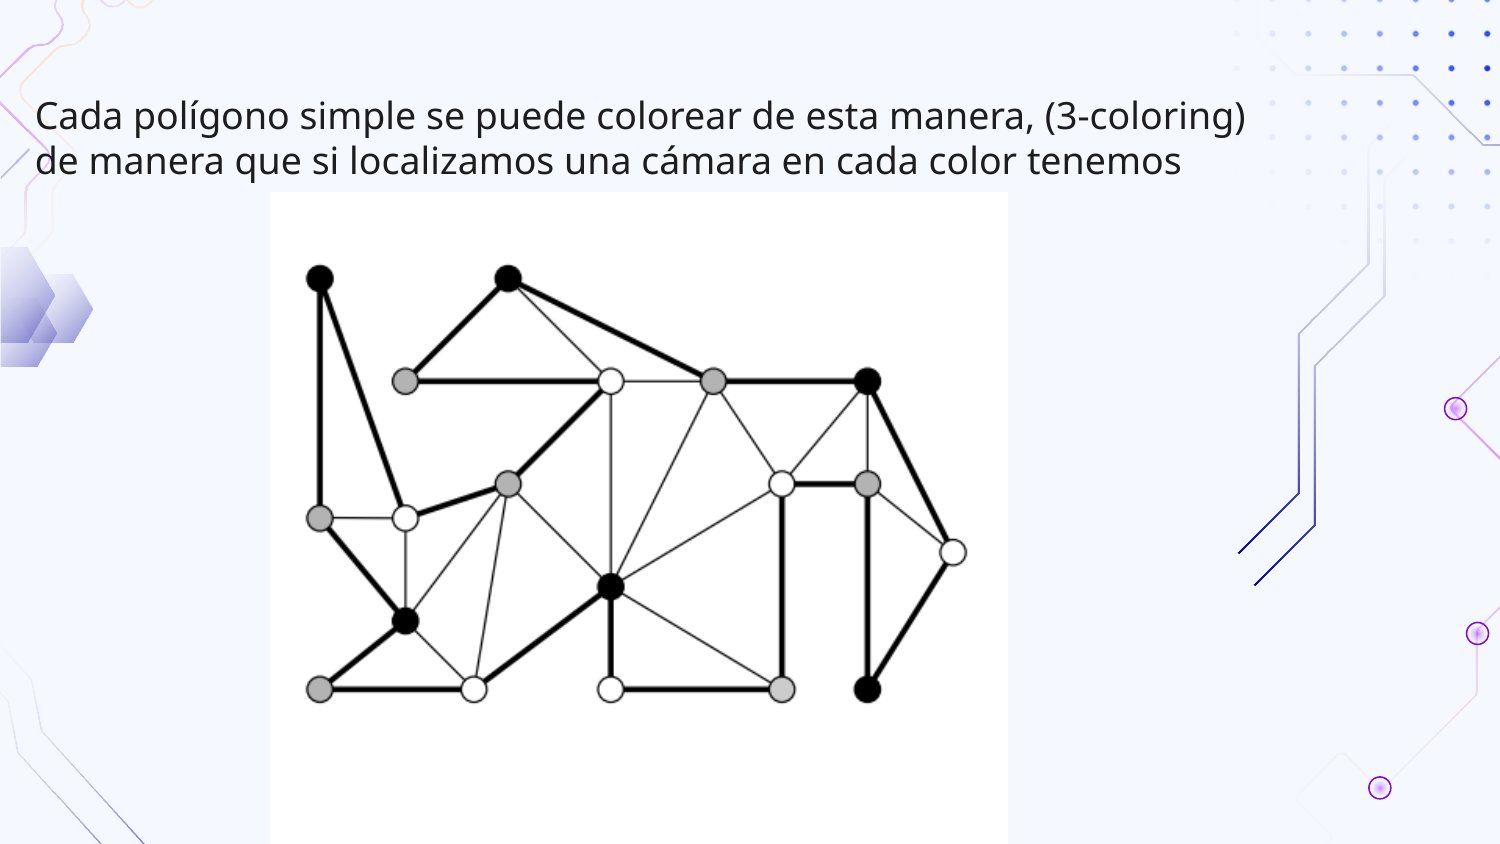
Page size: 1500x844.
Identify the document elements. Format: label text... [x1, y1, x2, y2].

list Cada polígono simple se puede colorear de esta manera, (3-coloring) de manera que si localizamos una cámara en cada color tenemos [19, 76, 1288, 818]
picture [1208, 0, 1500, 280]
picture [269, 191, 1008, 844]
